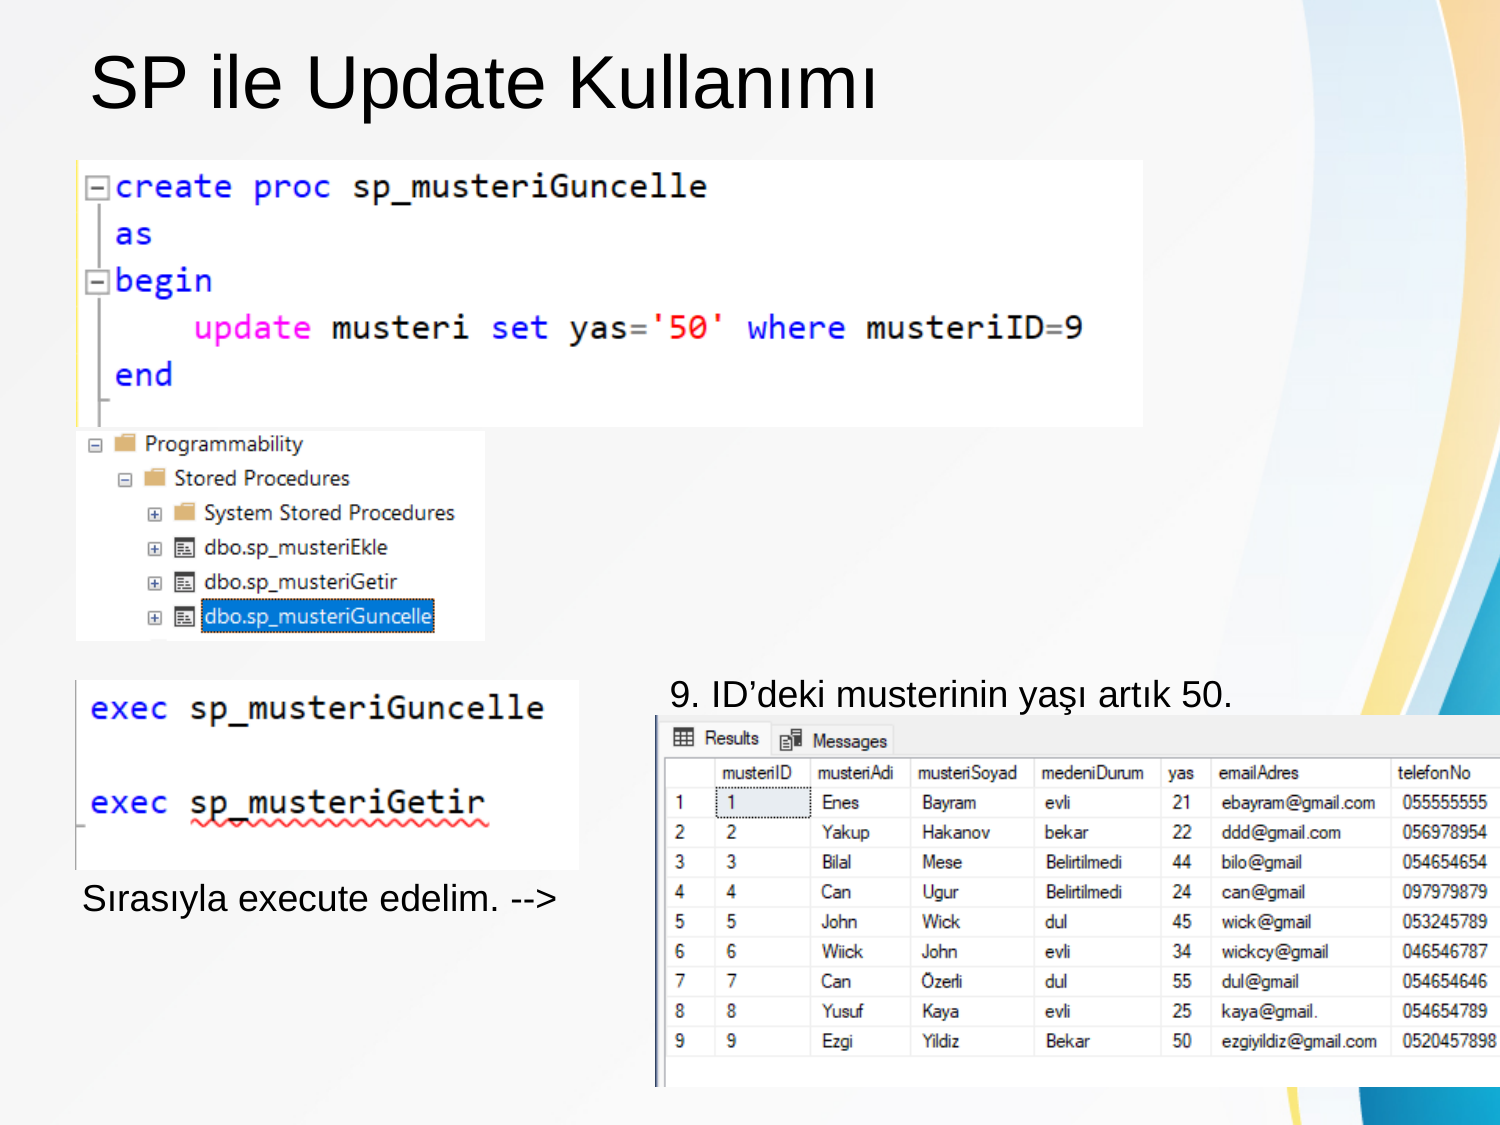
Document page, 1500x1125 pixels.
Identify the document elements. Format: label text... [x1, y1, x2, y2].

text_box 9. ID’deki musterinin yaşı artık 50. [654, 662, 1249, 722]
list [76, 160, 1143, 427]
text_box Sırasıyla execute edelim. --> [67, 866, 573, 927]
picture [0, 0, 1500, 1125]
title SP ile Update Kullanımı [74, 30, 1426, 127]
